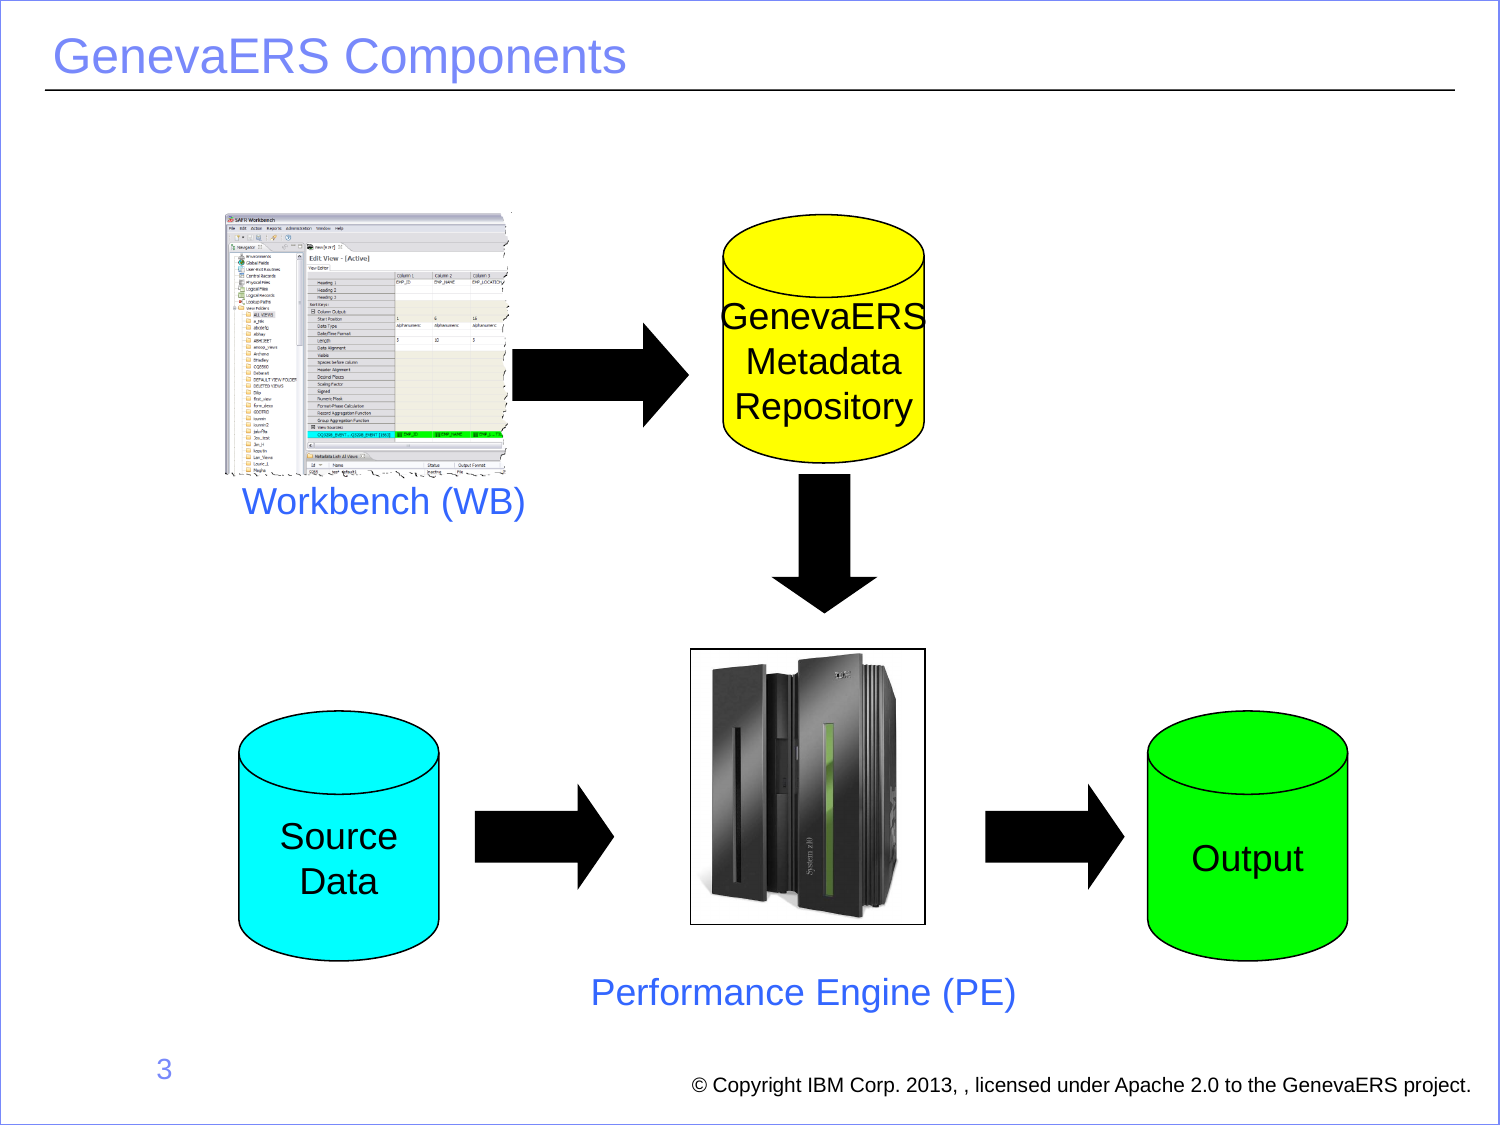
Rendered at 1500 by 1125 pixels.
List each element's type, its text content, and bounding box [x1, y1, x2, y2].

slide_number 3 [37, 1046, 188, 1125]
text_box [224, 212, 1348, 1022]
title GenevaERS Components [37, 22, 1321, 113]
